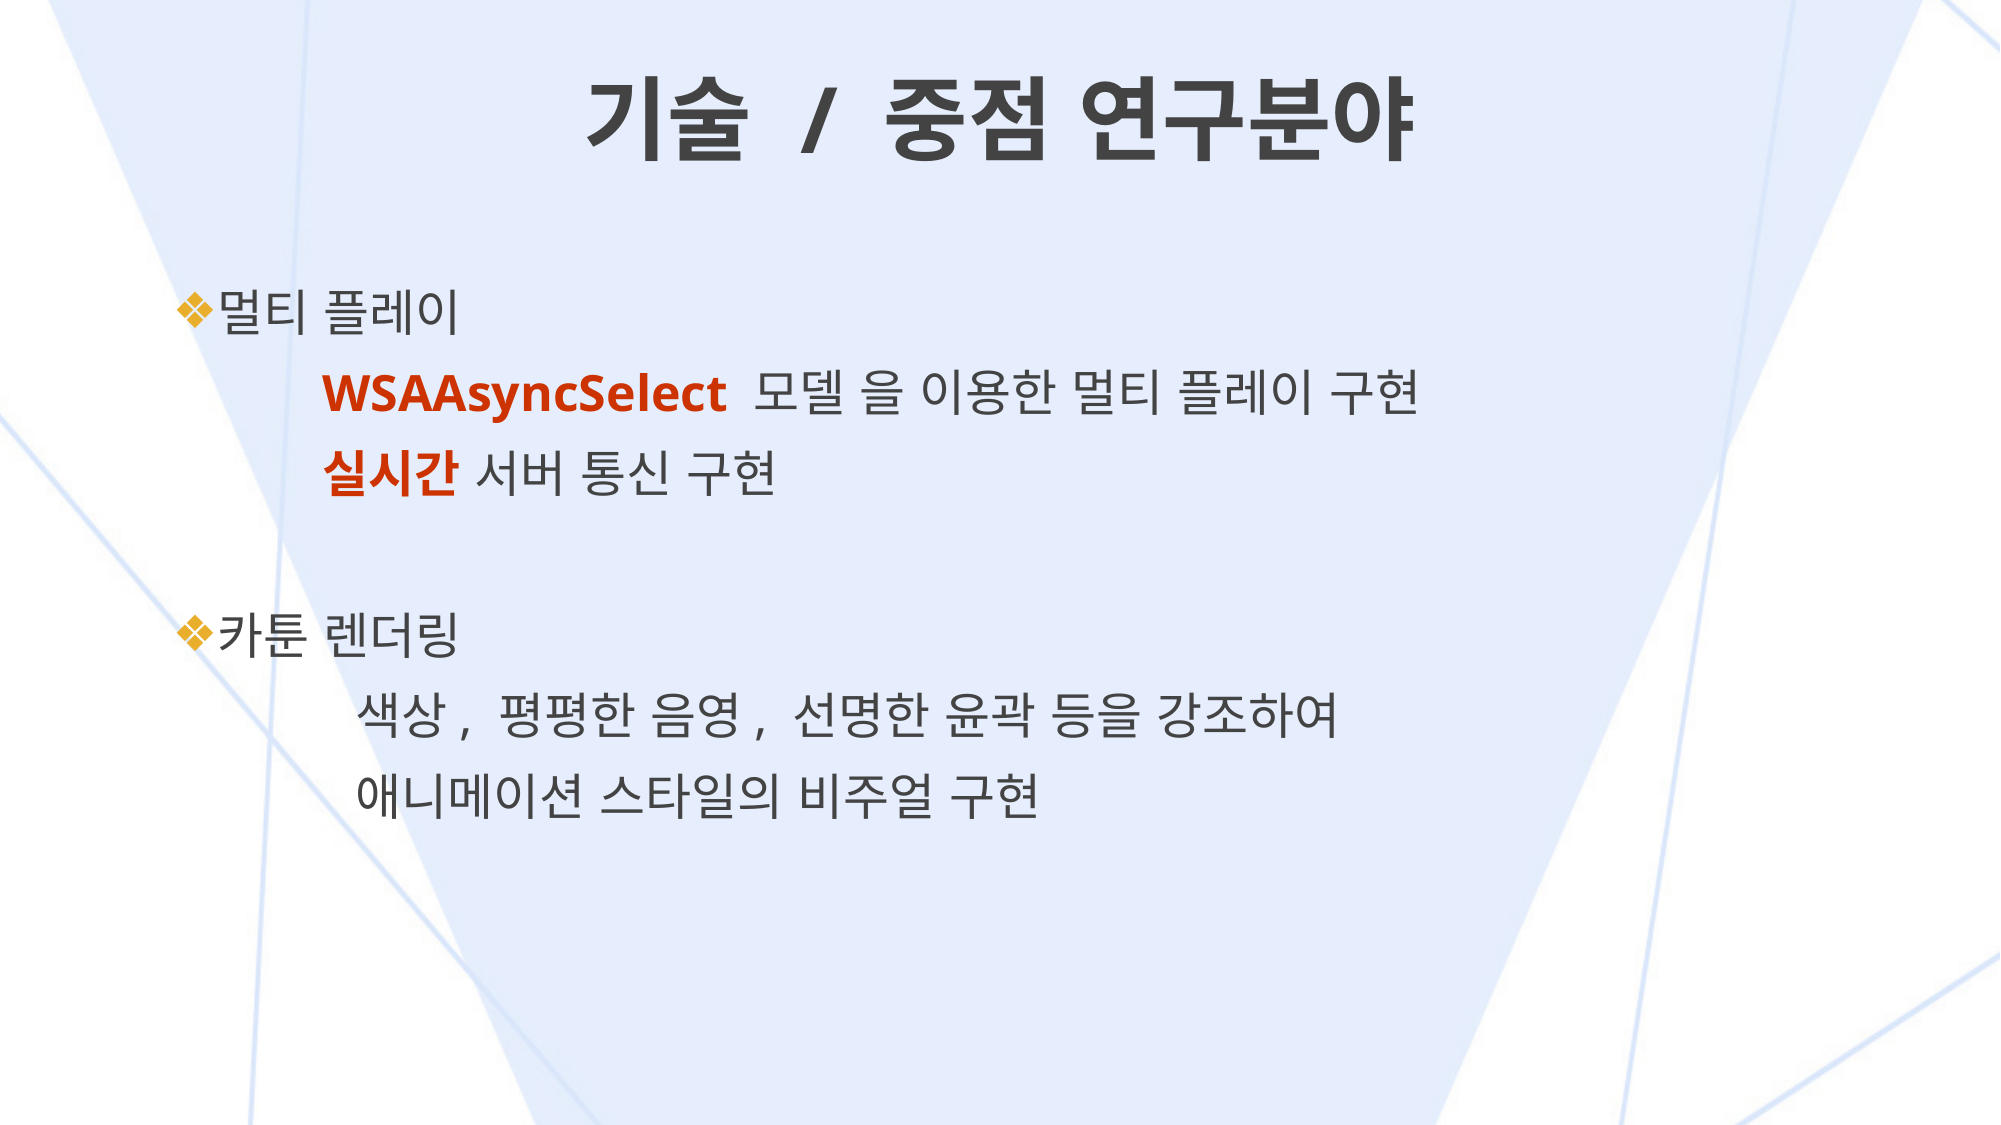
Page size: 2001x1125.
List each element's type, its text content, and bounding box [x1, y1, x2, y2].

title 기술 / 중점 연구분야 [405, 47, 1595, 173]
list 멀티 플레이 WSAAsyncSelect 모델 을 이용한 멀티 플레이 구현 실시간 서버 통신 구현 카툰 렌더링 색상, 평평한 음영, 선명한 윤곽 등을 강조하여 애니메이션 스타일의 비주얼 구현 [157, 265, 1843, 1014]
